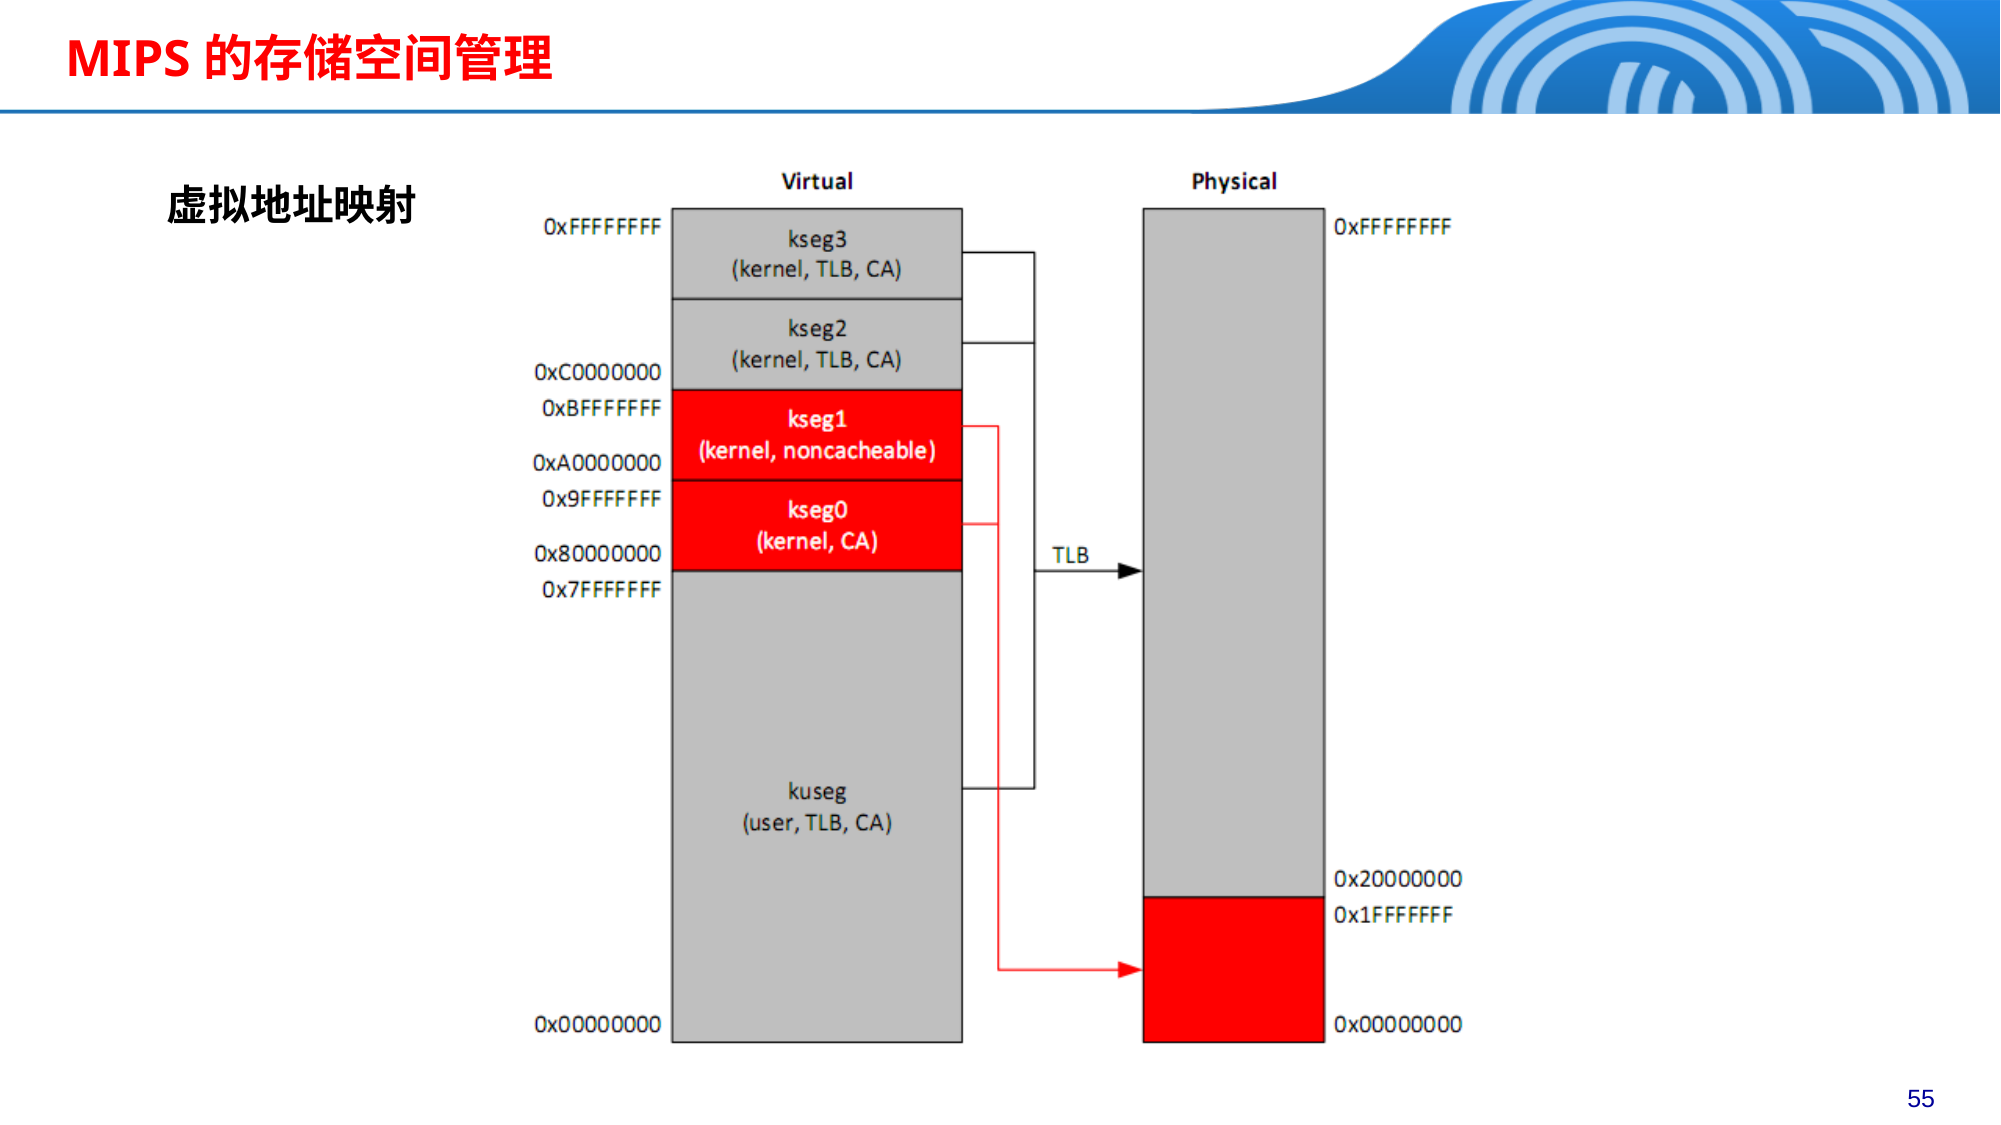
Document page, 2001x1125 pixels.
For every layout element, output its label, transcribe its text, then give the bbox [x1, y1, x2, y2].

picture [522, 155, 1478, 1059]
title MIPS的存储空间管理 [54, 30, 919, 93]
text_box 虚拟地址映射 [152, 179, 433, 237]
picture [0, 0, 2000, 114]
